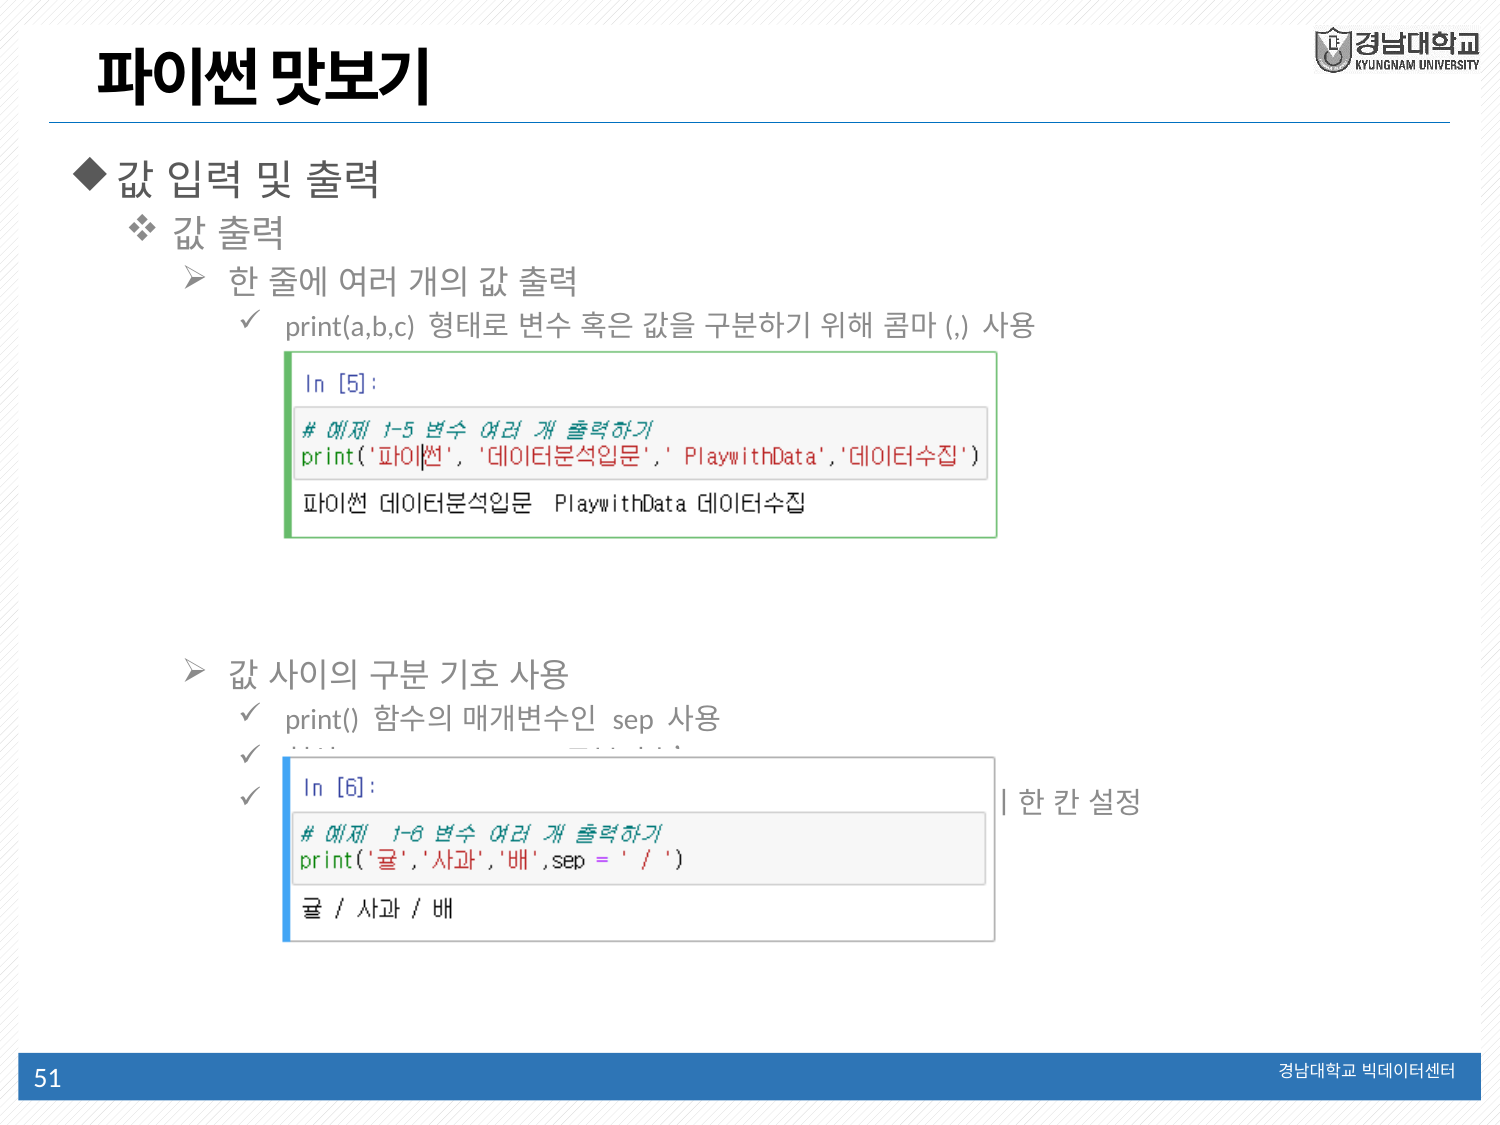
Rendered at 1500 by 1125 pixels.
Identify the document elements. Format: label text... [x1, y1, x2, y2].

slide_number 51 [18, 1052, 357, 1113]
picture [1313, 24, 1481, 74]
text_box 파이썬 맛보기 [82, 30, 450, 121]
list 값 입력 및 출력 값 출력 한 줄에 여러 개의 값 출력 print(a,b,c) 형태로 변수 혹은 값을 구분하기 위해 콤마(,) 사용 값 사이의 구분 기호 사용 print() 함수의 매개변수인 sep 사용 형식: print(a, b, sep = ‘구분기호’) 매개변수 sep의 값을 지정하지 않으면 기본값으로 띄어쓰기 한 칸 설정 [54, 151, 1450, 1043]
picture [278, 749, 1002, 947]
picture [278, 342, 1004, 545]
